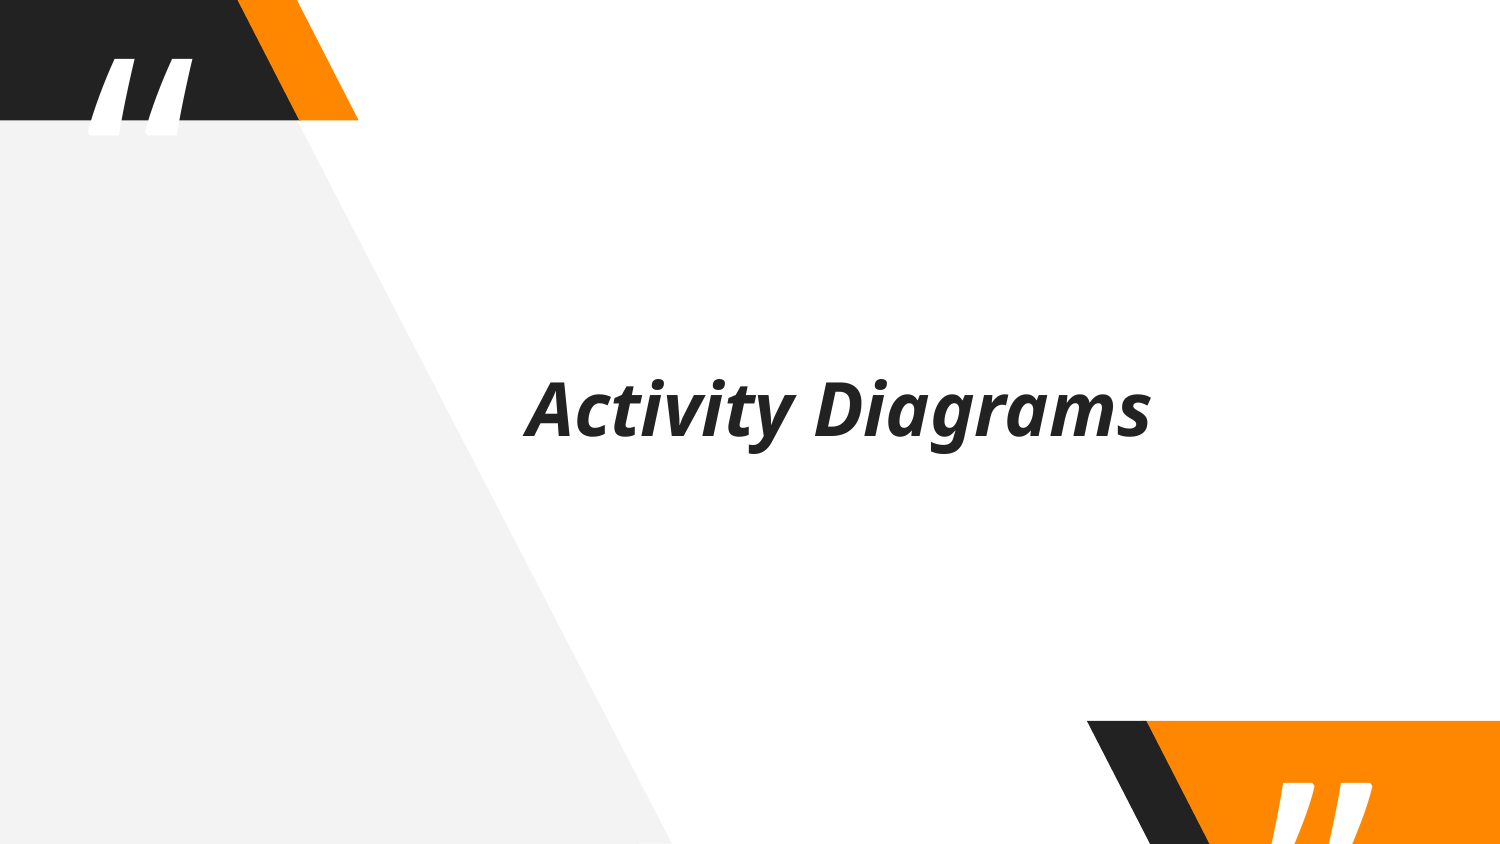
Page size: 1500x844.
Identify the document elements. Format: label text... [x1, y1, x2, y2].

list Activity Diagrams [496, 330, 1184, 483]
